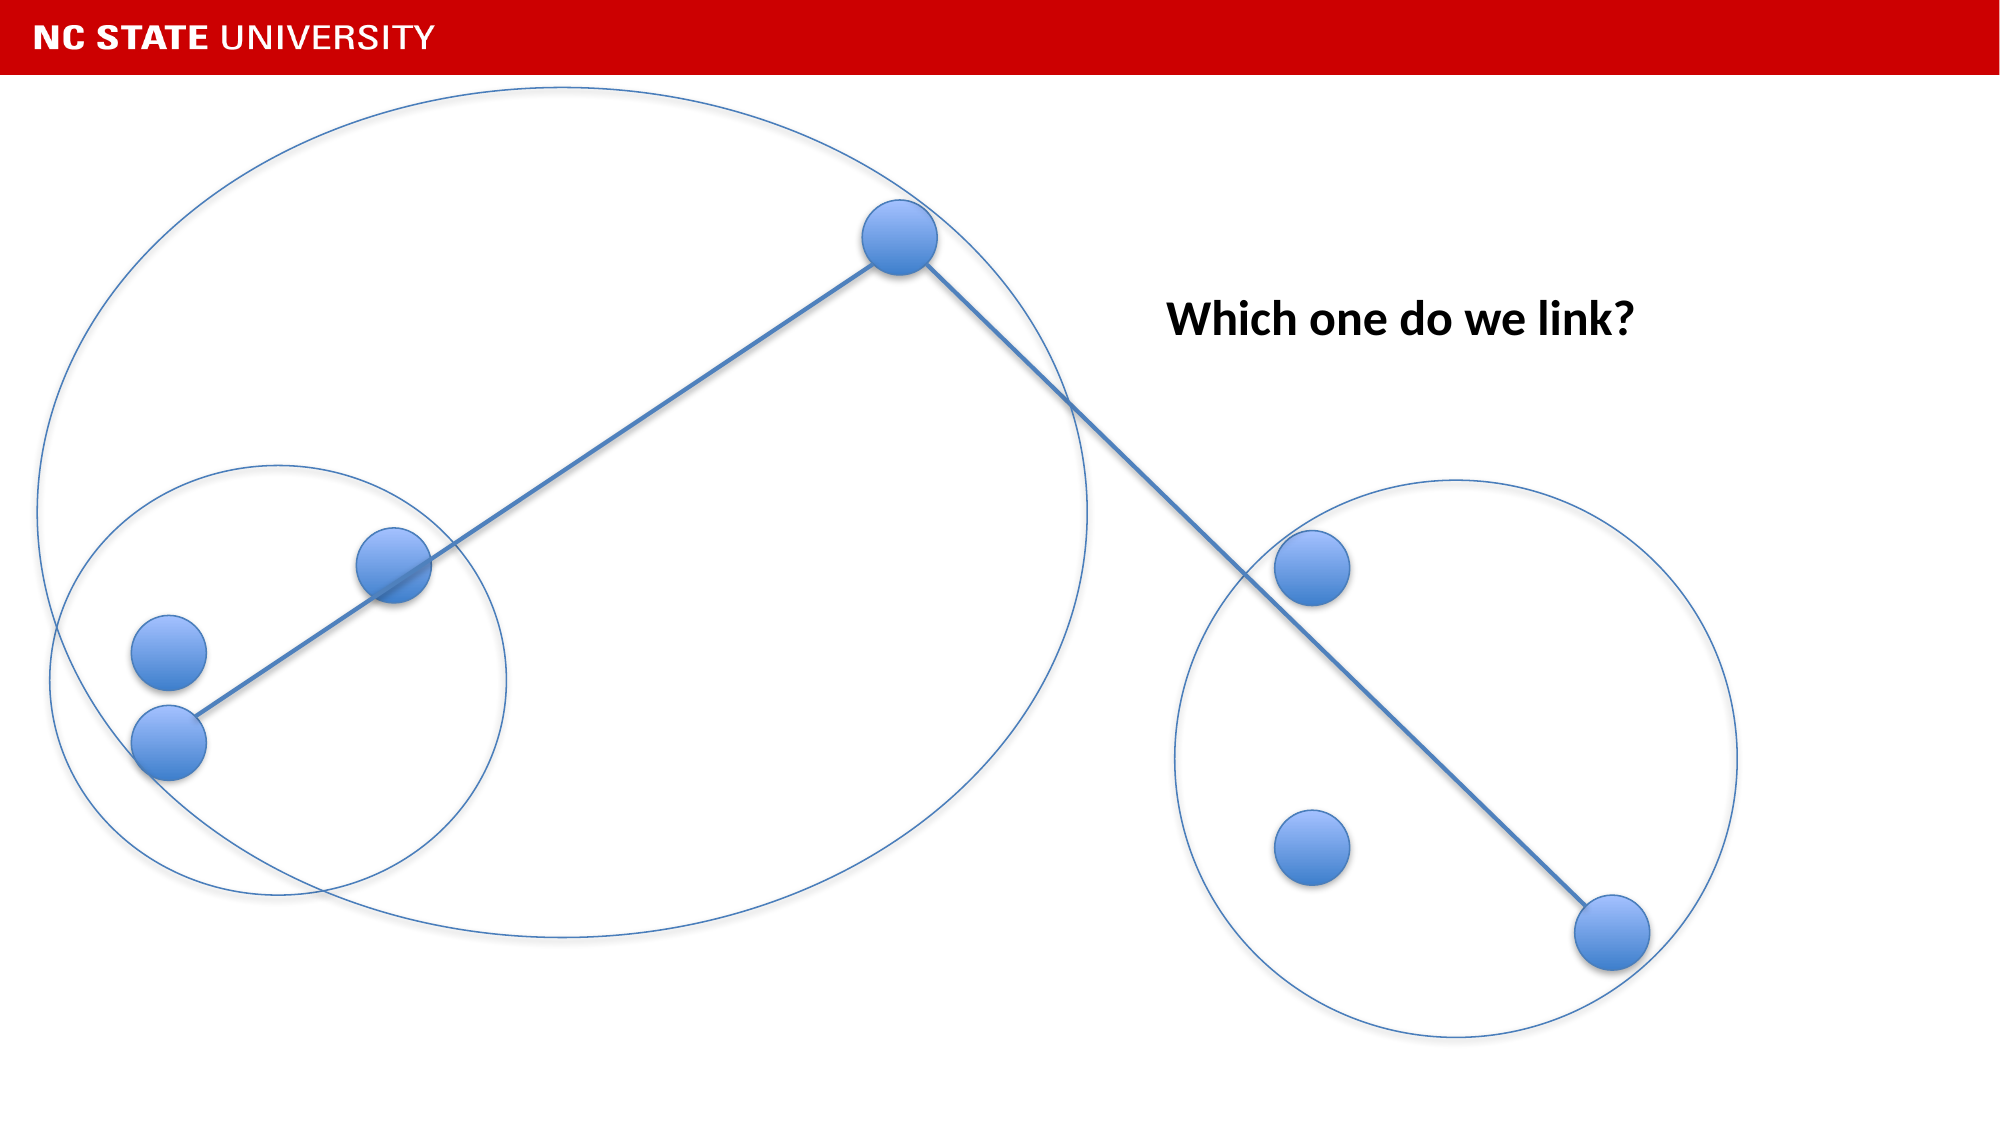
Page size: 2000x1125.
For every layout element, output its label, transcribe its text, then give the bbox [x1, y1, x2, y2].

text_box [926, 263, 1586, 907]
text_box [195, 263, 874, 717]
text_box [48, 639, 309, 896]
text_box Which one do we link? [1590, 278, 1738, 354]
text_box [36, 86, 988, 939]
text_box [1222, 512, 1738, 1039]
picture [0, 0, 2000, 75]
